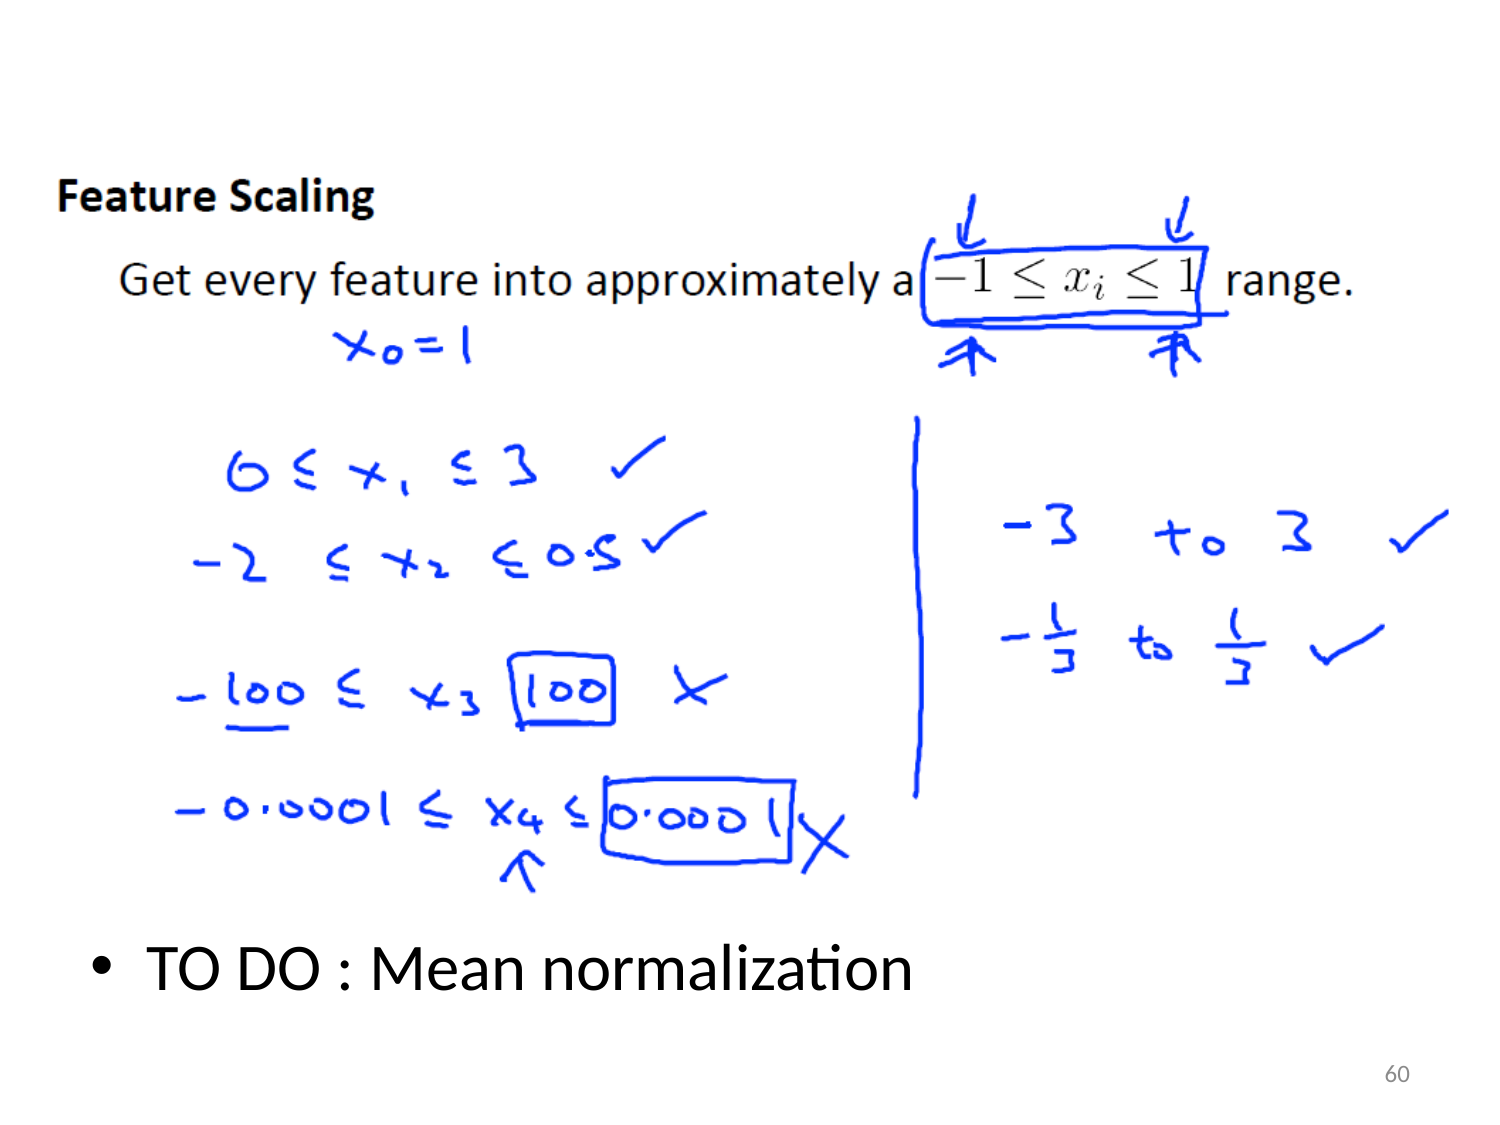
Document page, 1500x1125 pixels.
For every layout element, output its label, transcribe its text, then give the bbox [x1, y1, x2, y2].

slide_number 60 [1074, 1042, 1425, 1103]
picture [12, 121, 1463, 922]
list TO DO : Mean normalization [75, 930, 1425, 1063]
